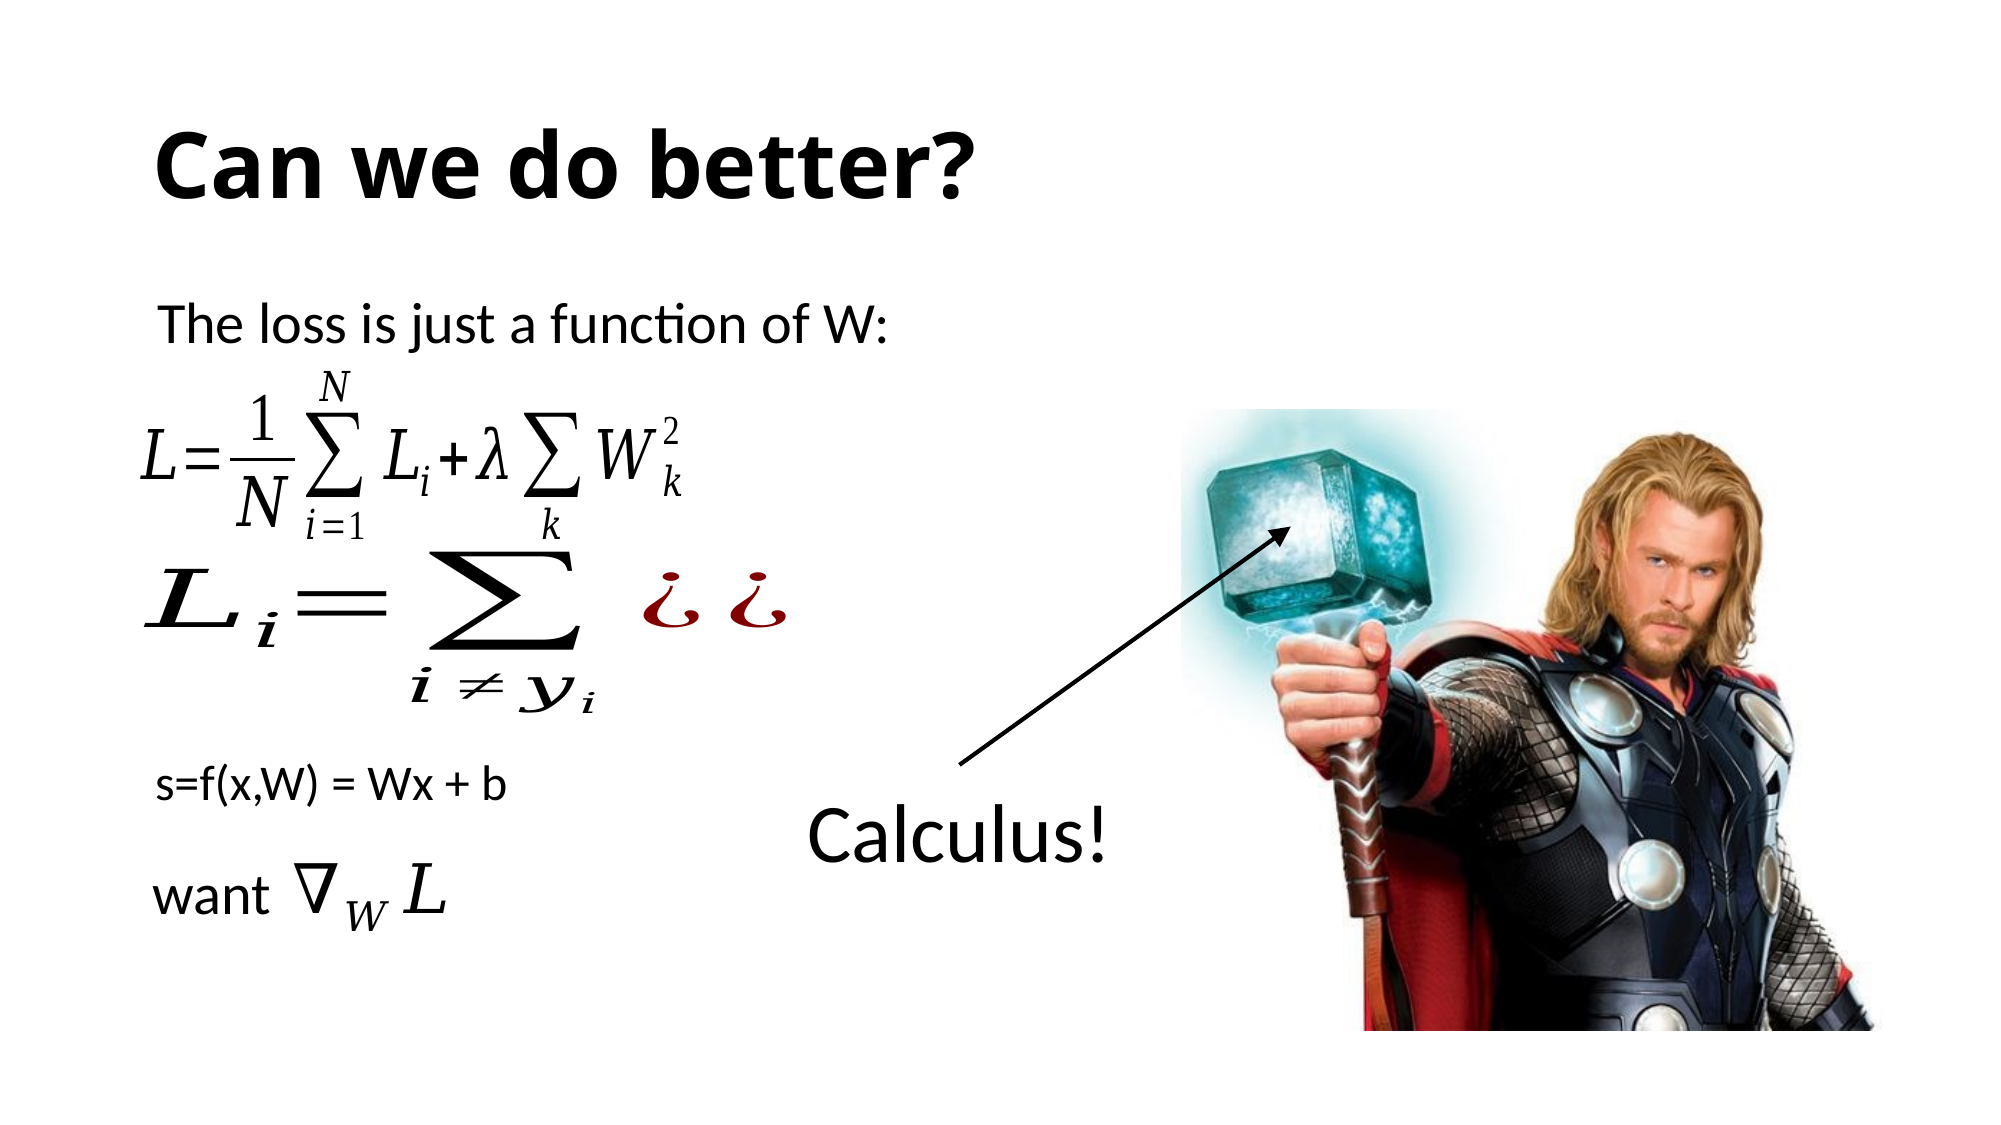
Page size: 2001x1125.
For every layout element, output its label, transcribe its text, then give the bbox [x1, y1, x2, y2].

title Can we do better? [137, 59, 1863, 278]
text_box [959, 526, 1291, 765]
text_box The loss is just a function of W: [142, 277, 906, 363]
text_box Calculus! [792, 764, 1127, 887]
picture [1181, 409, 1901, 1031]
text_box want [137, 849, 293, 934]
text_box s=f(x,W) = Wx + b [140, 743, 523, 818]
